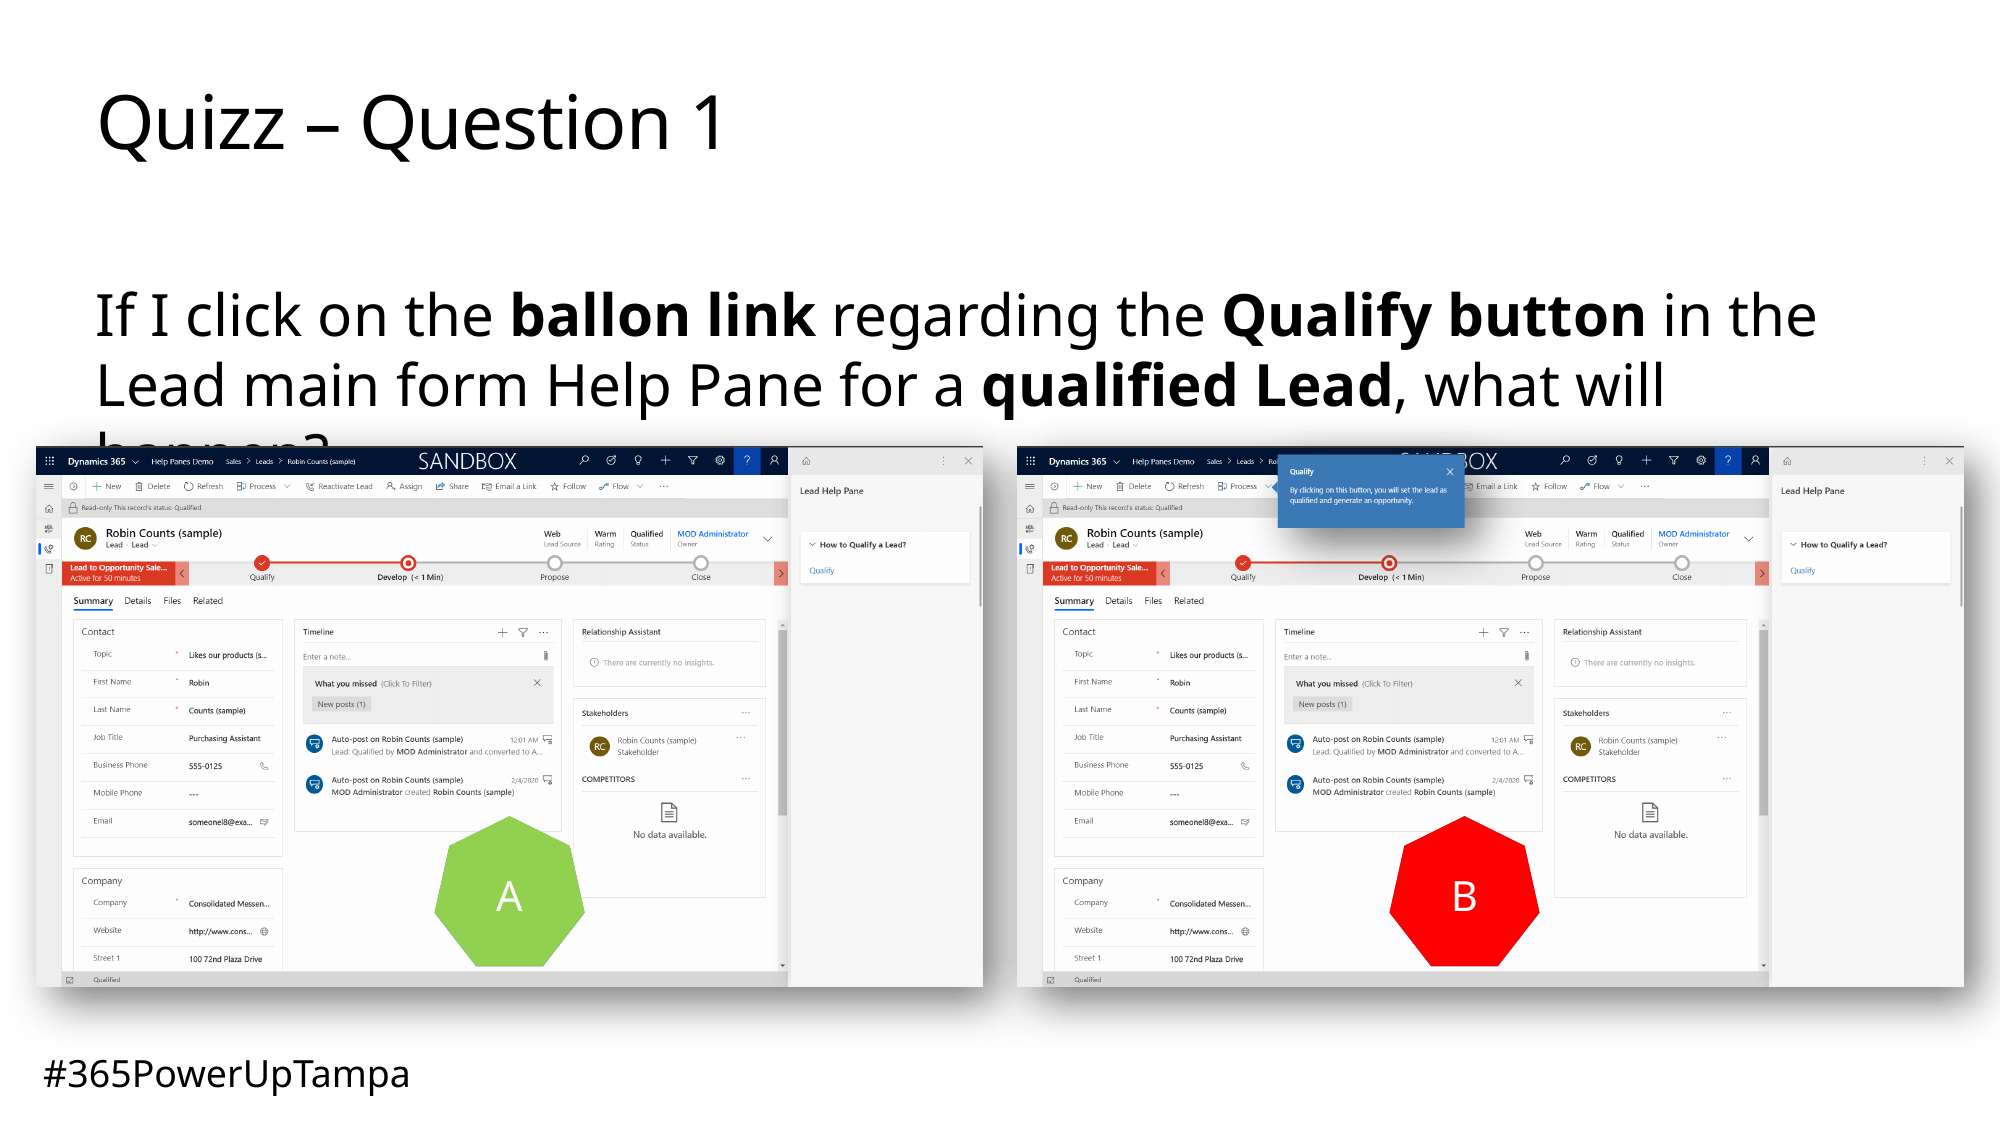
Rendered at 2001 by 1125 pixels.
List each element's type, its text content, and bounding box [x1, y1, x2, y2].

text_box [36, 446, 983, 987]
title Quizz – Question 1 [96, 75, 1904, 166]
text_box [1016, 446, 1964, 987]
list If I click on the ballon link regarding the Qualify button in the Lead main form Help Pane for a qualified Lead, what will happen? [95, 278, 1904, 420]
